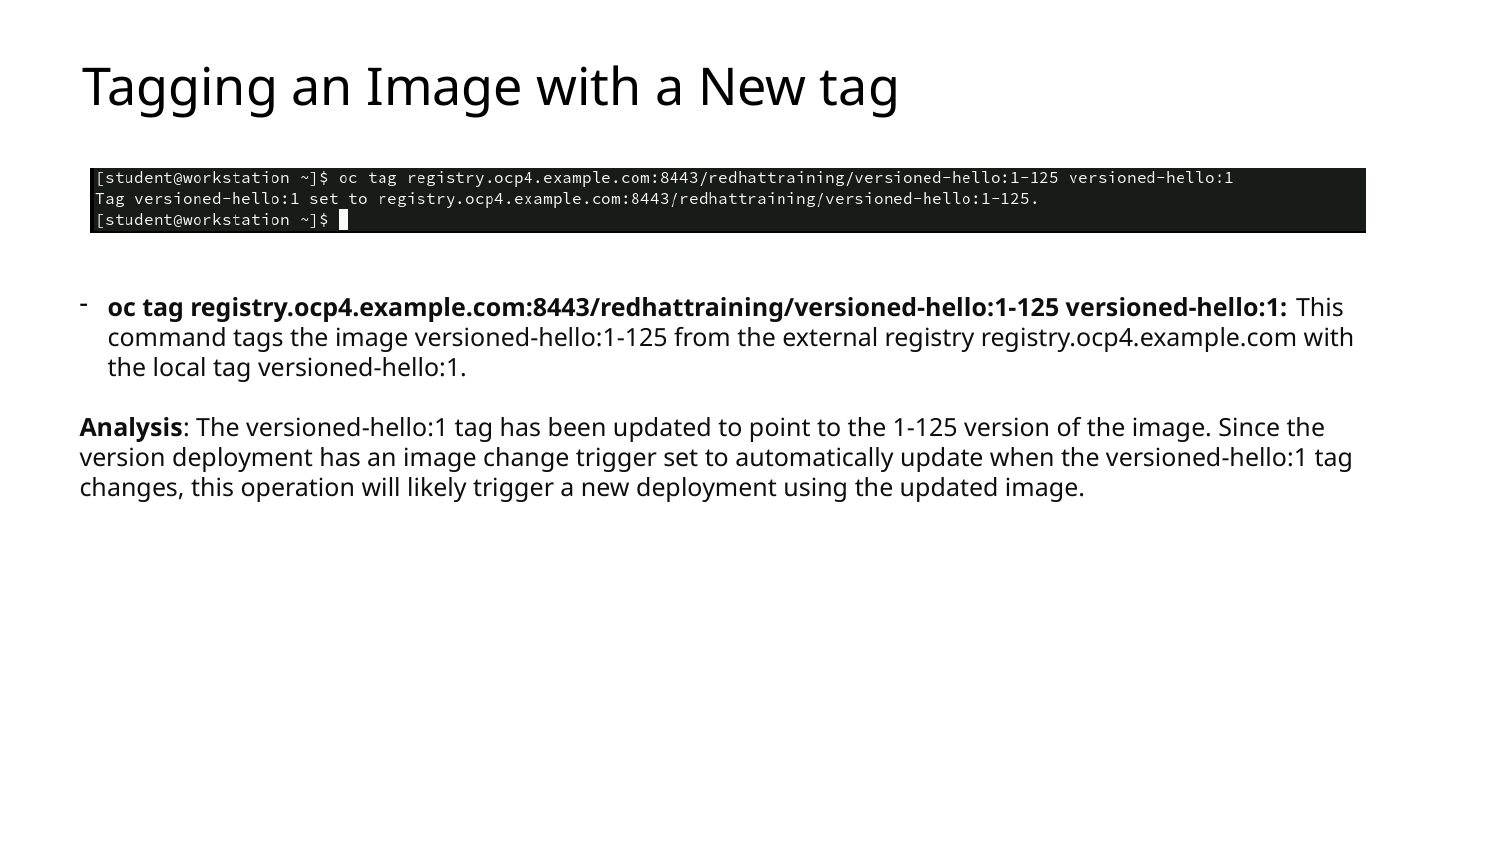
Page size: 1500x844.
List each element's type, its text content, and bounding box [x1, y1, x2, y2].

picture [90, 167, 1366, 233]
text_box oc tag registry.ocp4.example.com:8443/redhattraining/versioned-hello:1-125 versioned-hello:1: This command tags the image versioned-hello:1-125 from the external registry registry.ocp4.example.com with the local tag versioned-hello:1. Analysis: The versioned-hello:1 tag has been updated to point to the 1-125 version of the image. Since the version deployment has an image change trigger set to automatically update when the versioned-hello:1 tag changes, this operation will likely trigger a new deployment using the updated image. [64, 284, 1410, 539]
title Tagging an Image with a New tag [67, 38, 1410, 178]
